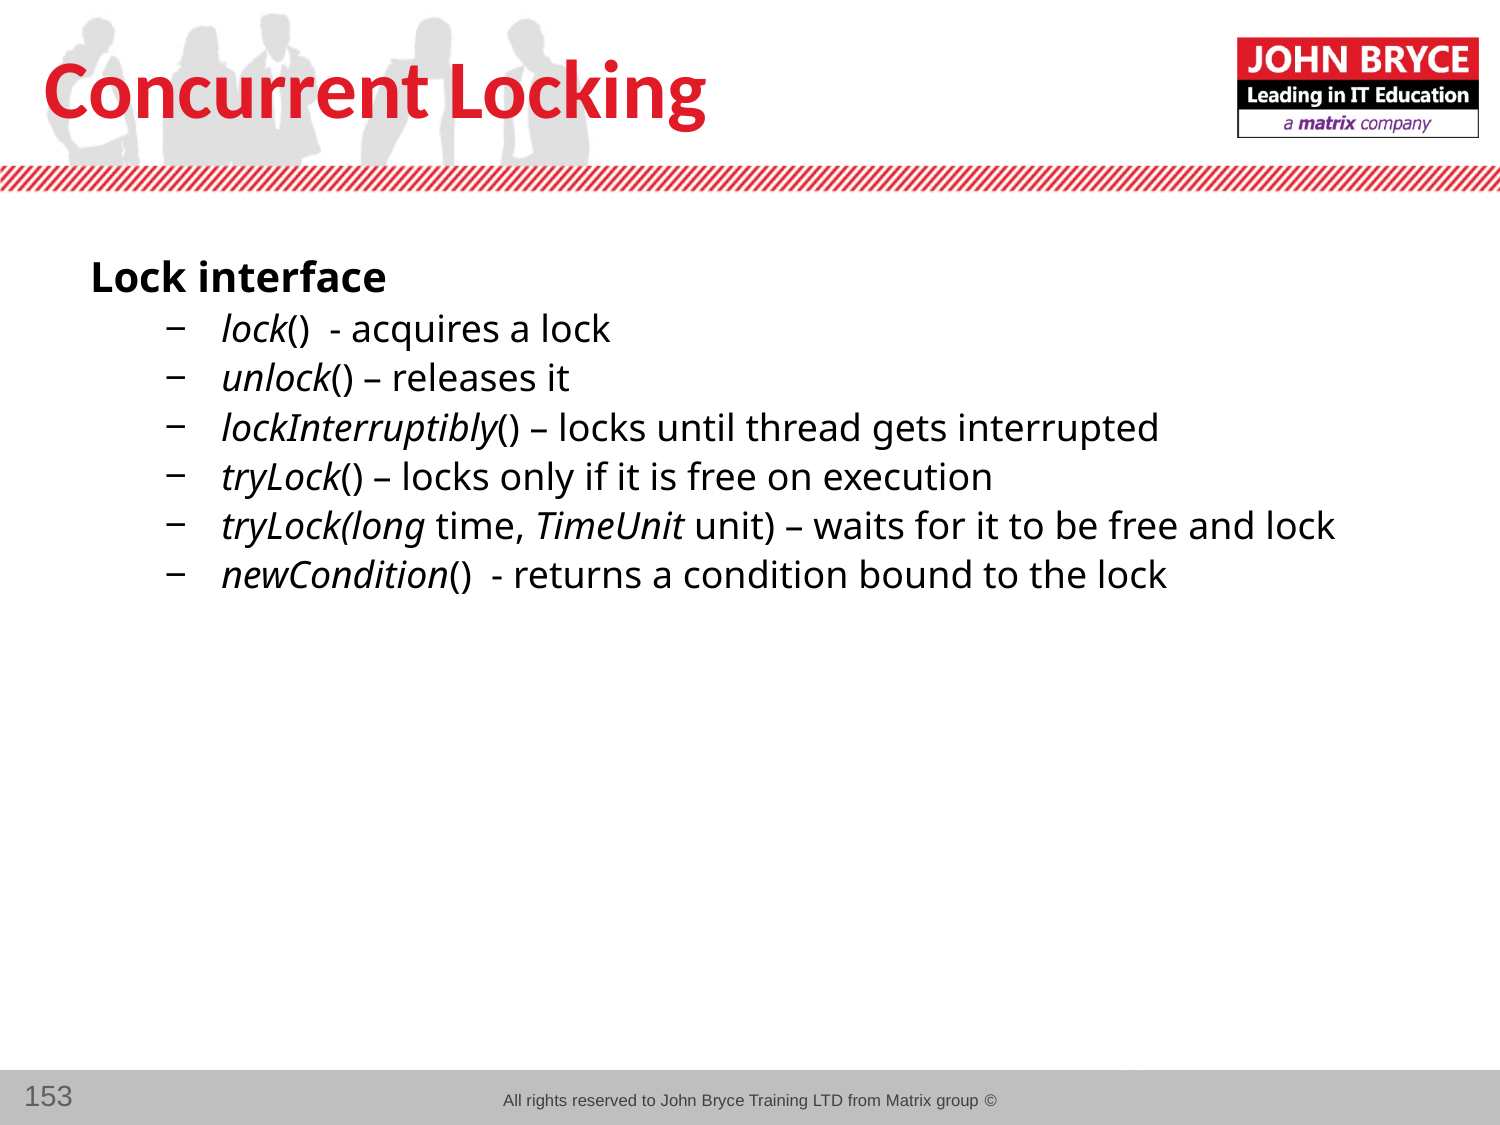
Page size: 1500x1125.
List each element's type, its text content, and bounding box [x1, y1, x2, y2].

list Lock interface lock() - acquires a lock unlock() – releases it lockInterruptibly() – locks until thread gets interrupted tryLock() – locks only if it is free on execution tryLock(long time, TimeUnit unit) – waits for it to be free and lock newCondition() - returns a condition bound to the lock [75, 243, 1425, 1047]
title Concurrent Locking [29, 21, 1235, 150]
picture [0, 0, 1500, 1070]
